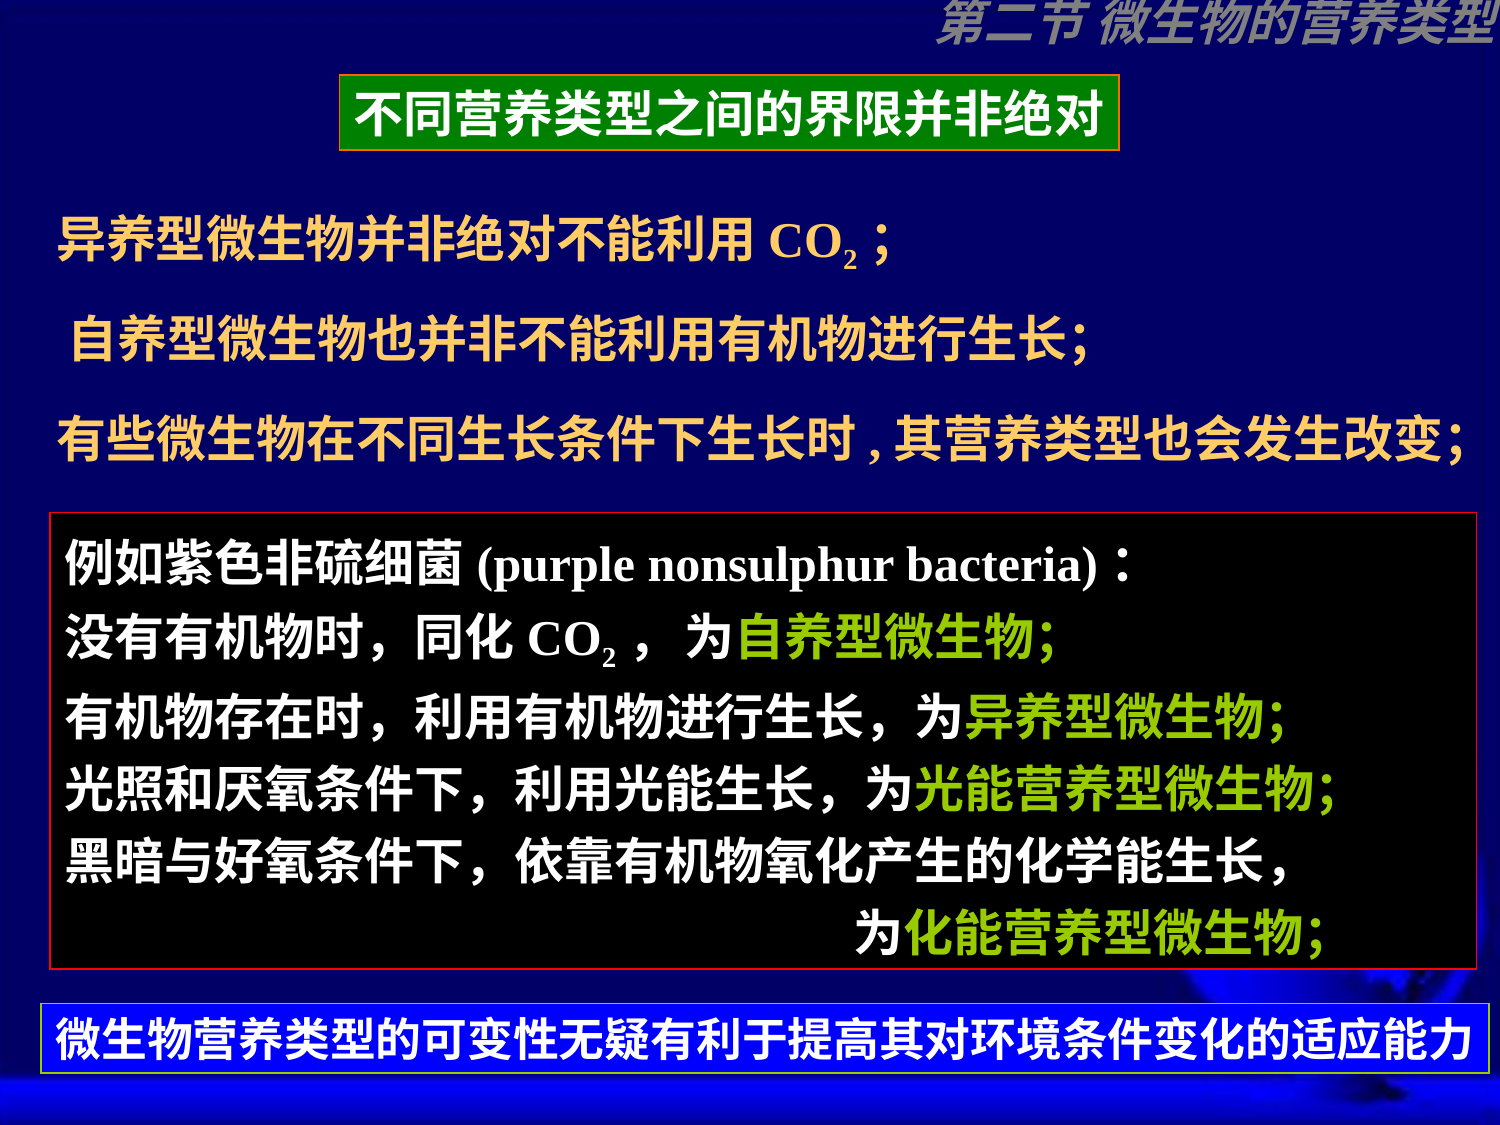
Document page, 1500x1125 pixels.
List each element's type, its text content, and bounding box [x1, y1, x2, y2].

text_box 自养型微生物也并非不能利用有机物进行生长； [52, 299, 1133, 375]
text_box 例如紫色非硫细菌(purple nonsulphur bacteria)： 没有有机物时，同化CO2， 为自养型微生物； 有机物存在时，利用有机物进行生长，为异养型微生物； 光照和厌氧条件下，利用光能生长，为光能营养型微生物； 黑暗与好氧条件下，依靠有机物氧化产生的化学能生长， 为化能营养型微生物； [50, 512, 1477, 969]
text_box 微生物营养类型的可变性无疑有利于提高其对环境条件变化的适应能力 [41, 1003, 1490, 1074]
text_box 异养型微生物并非绝对不能利用CO2； [41, 199, 935, 283]
text_box 不同营养类型之间的界限并非绝对 [339, 75, 1119, 150]
text_box 有些微生物在不同生长条件下生长时,其营养类型也会发生改变； [41, 399, 1500, 475]
picture [0, 0, 1500, 1125]
text_box 第二节 微生物的营养类型 [919, 0, 1500, 58]
